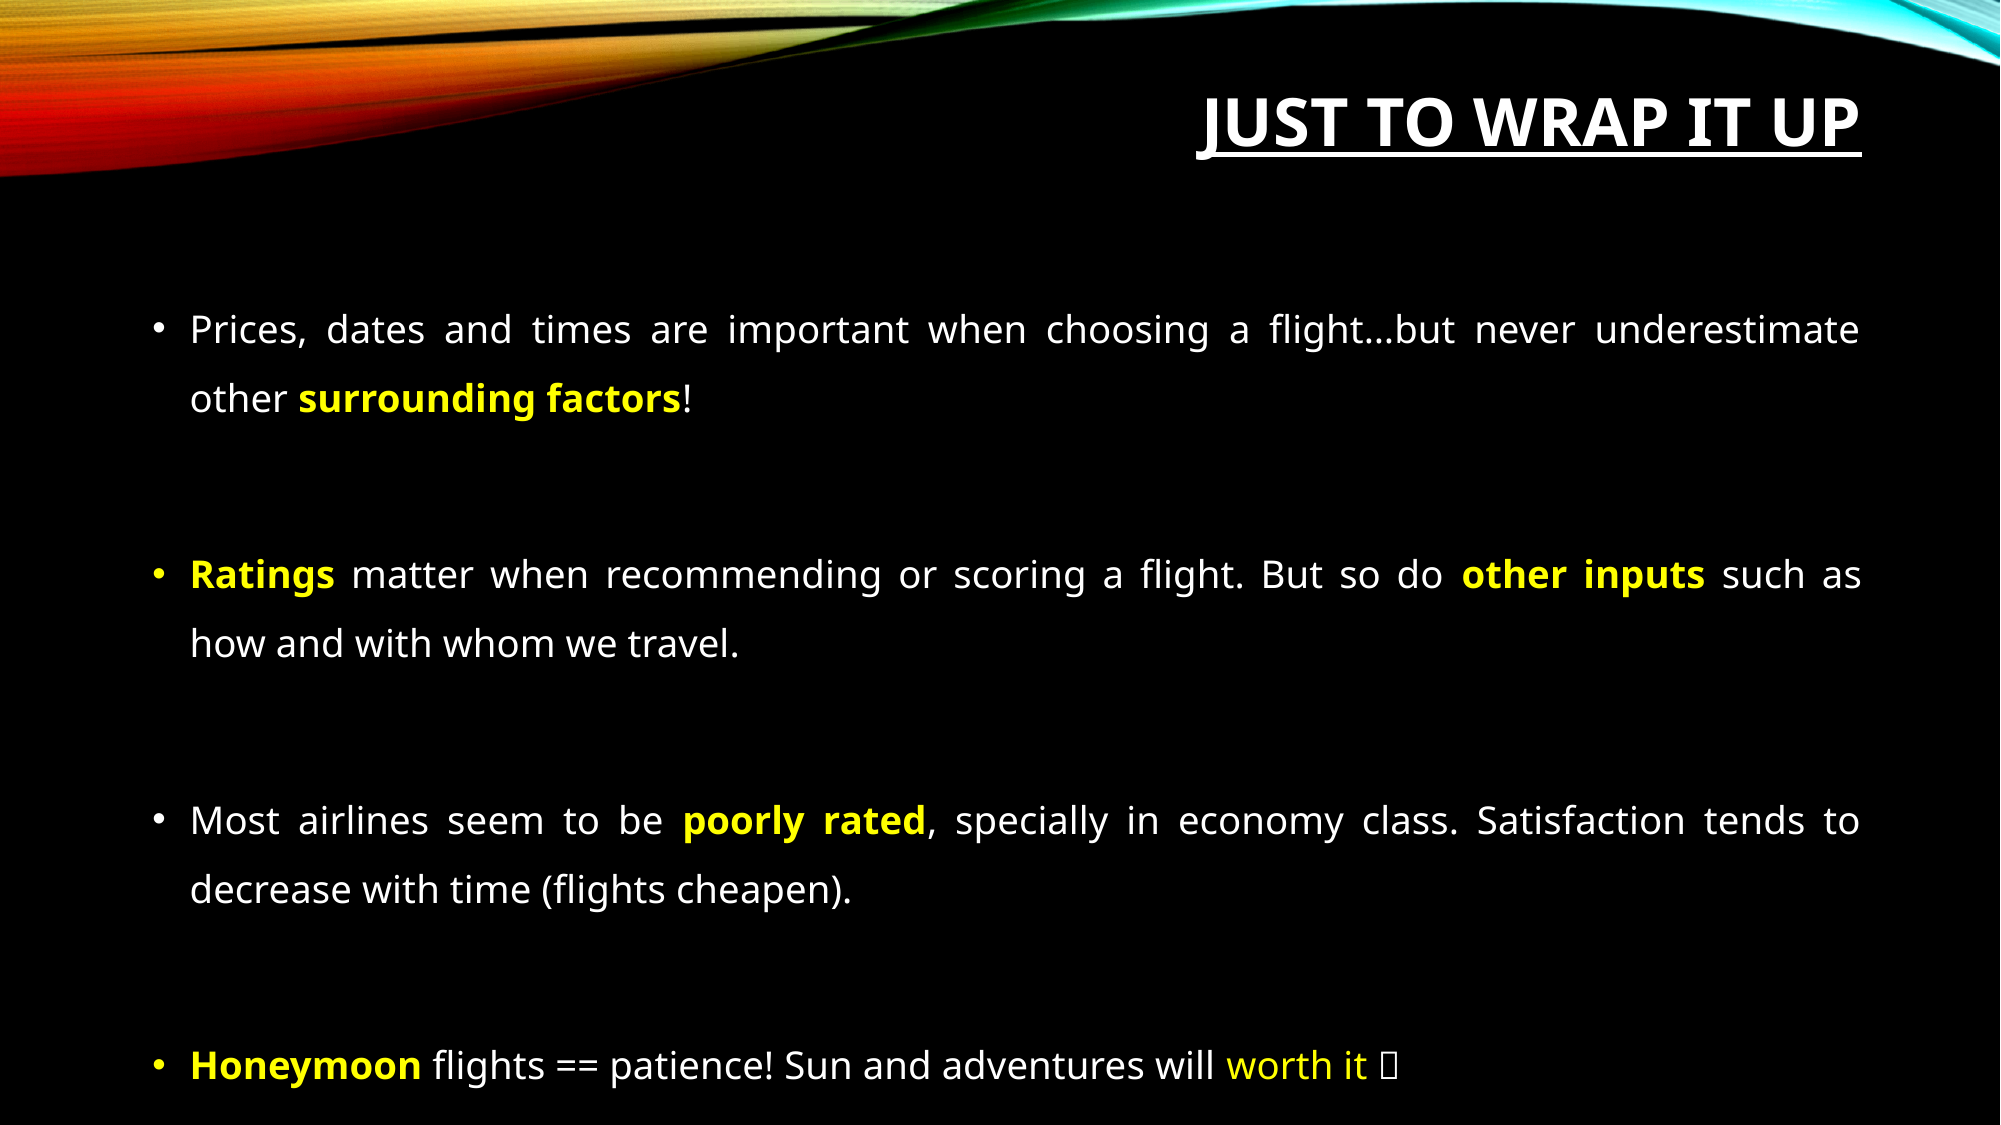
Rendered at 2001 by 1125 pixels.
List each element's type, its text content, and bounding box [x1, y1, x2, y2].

list Prices, dates and times are important when choosing a flight…but never underestimate other surrounding factors! Ratings matter when recommending or scoring a flight. But so do other inputs such as how and with whom we travel. Most airlines seem to be poorly rated, specially in economy class. Satisfaction tends to decrease with time (flights cheapen). Honeymoon flights == patience! Sun and adventures will worth it  [137, 272, 1878, 1097]
title JUST TO WRAP IT UP [1046, 45, 1878, 205]
picture [0, 0, 2000, 178]
